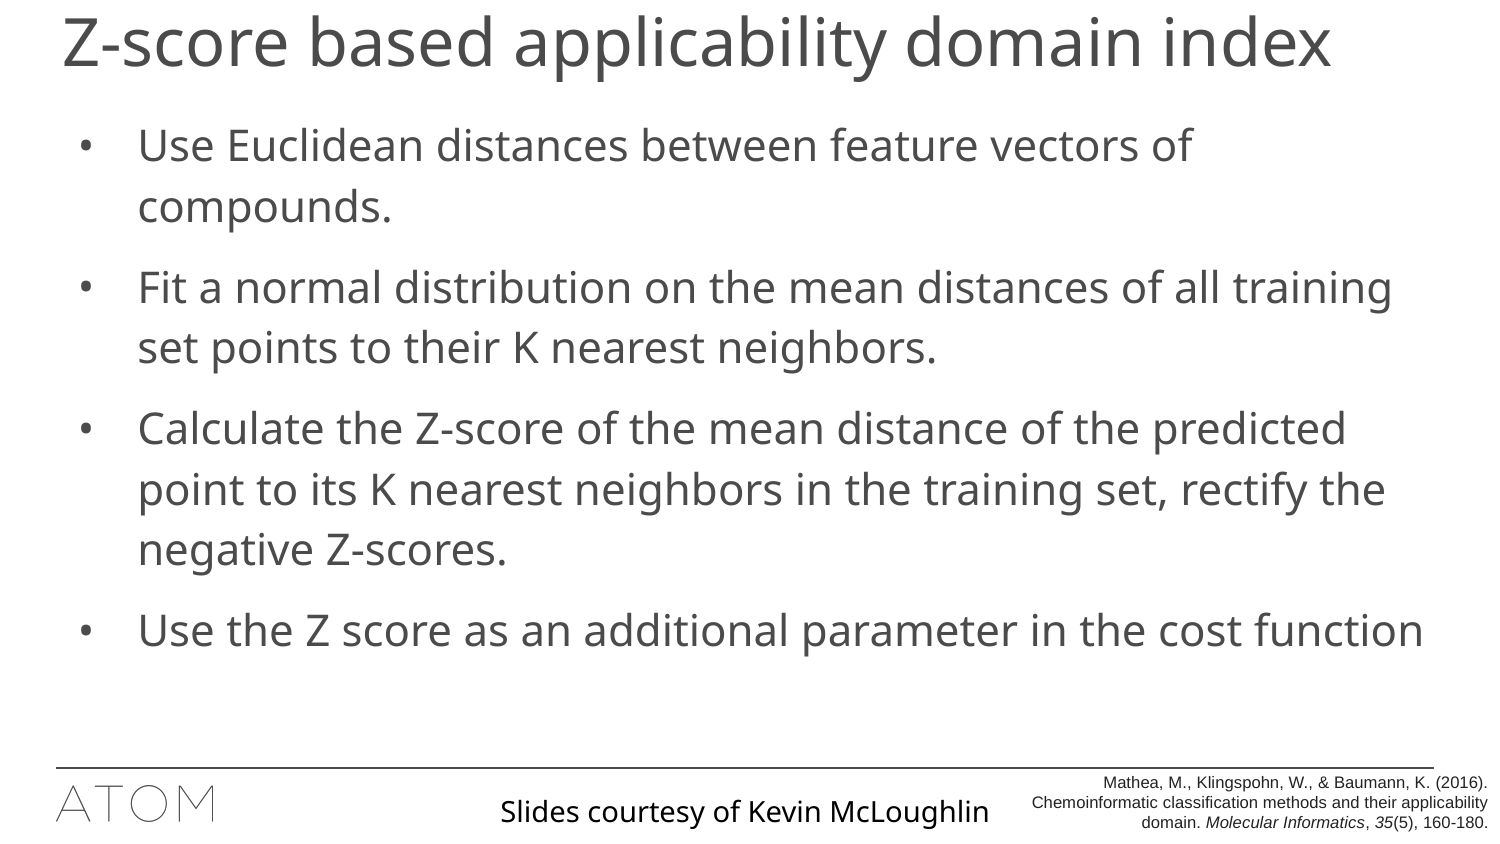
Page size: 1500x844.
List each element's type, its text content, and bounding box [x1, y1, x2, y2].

text_box Mathea, M., Klingspohn, W., & Baumann, K. (2016). Chemoinformatic classification methods and their applicability domain. Molecular Informatics, 35(5), 160-180. [979, 760, 1500, 843]
title Z-score based applicability domain index [51, 0, 1449, 92]
list Use Euclidean distances between feature vectors of compounds. Fit a normal distribution on the mean distances of all training set points to their K nearest neighbors. Calculate the Z-score of the mean distance of the predicted point to its K nearest neighbors in the training set, rectify the negative Z-scores. Use the Z score as an additional parameter in the cost function [51, 104, 1449, 775]
picture [56, 785, 213, 822]
text_box Slides courtesy of Kevin McLoughlin [453, 778, 1037, 843]
